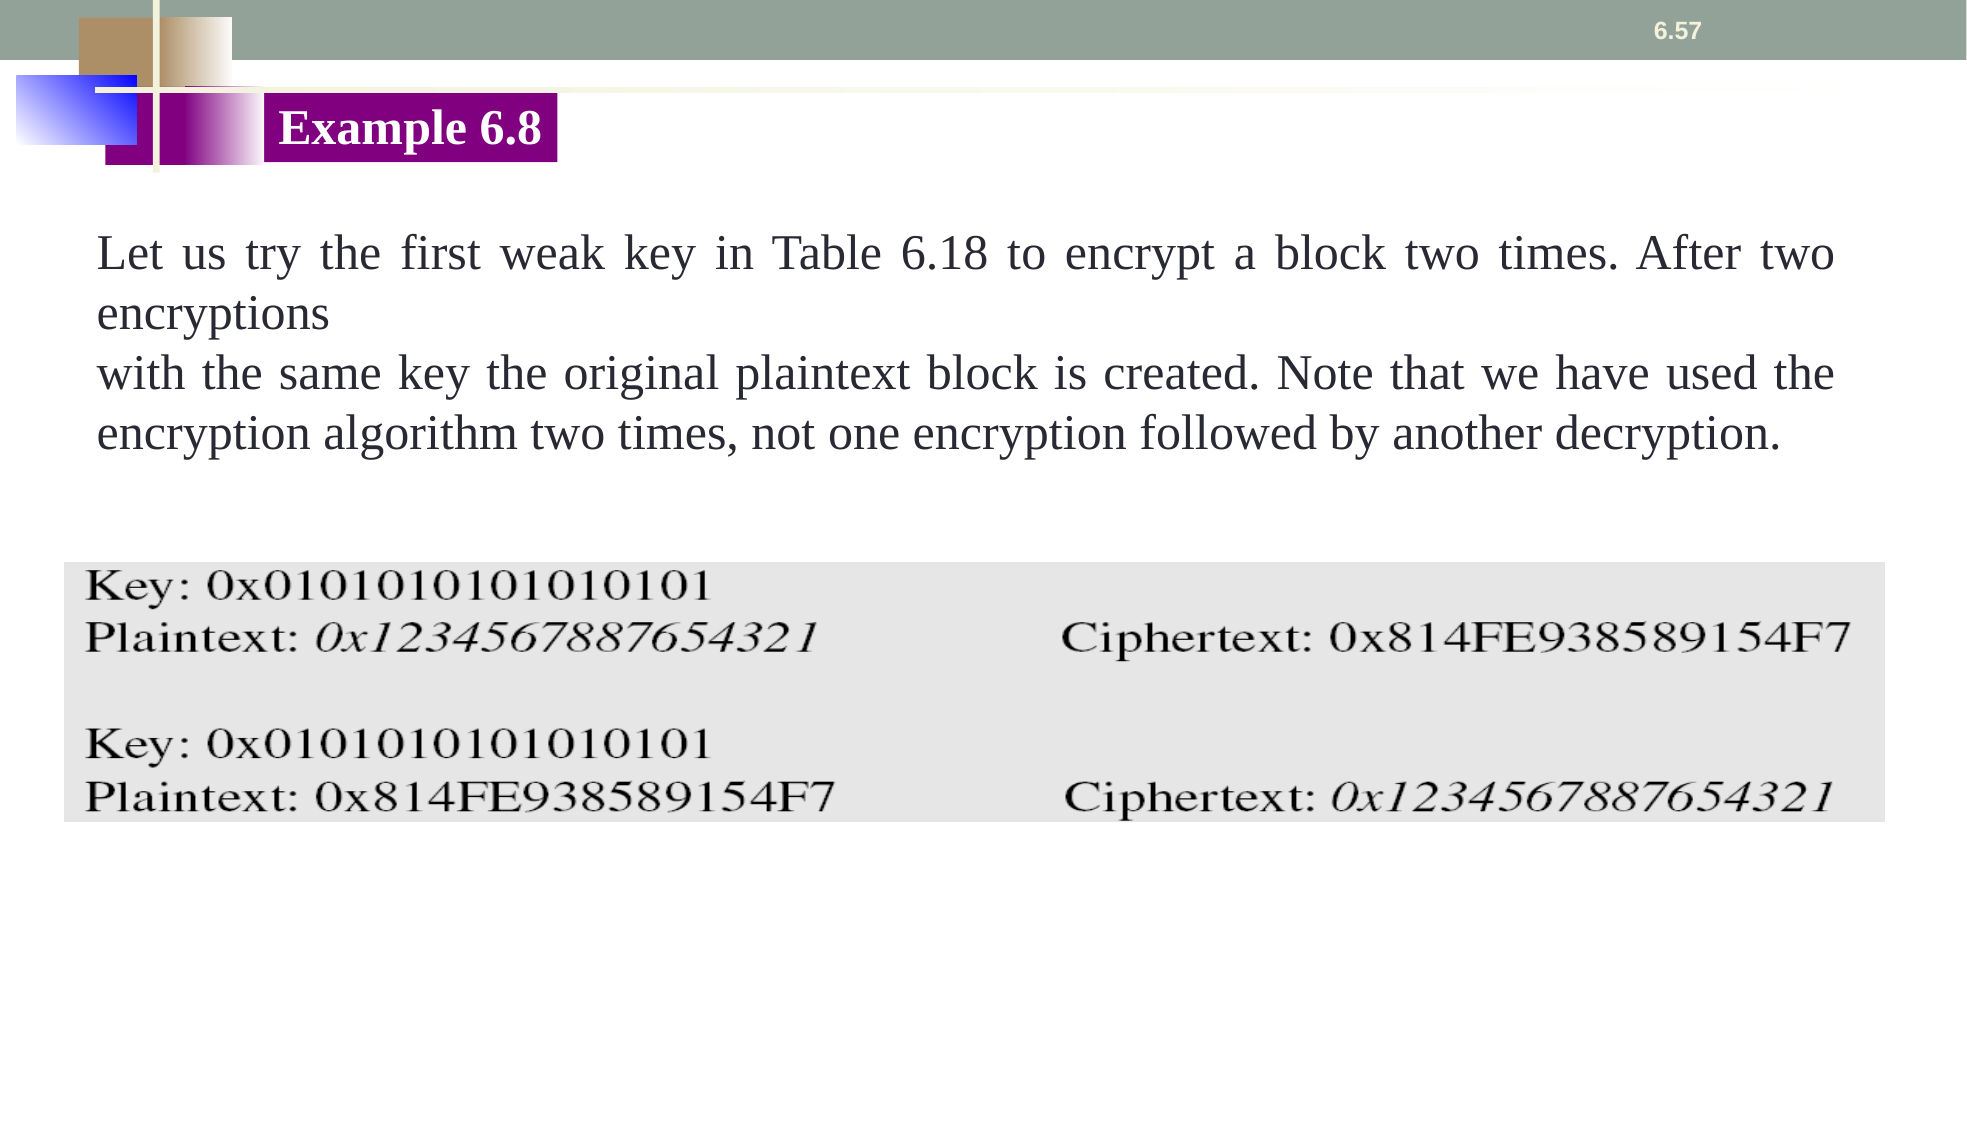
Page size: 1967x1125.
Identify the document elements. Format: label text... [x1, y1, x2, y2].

text_box [95, 87, 1865, 93]
text_box [16, 75, 137, 145]
text_box [152, 0, 160, 87]
text_box [161, 17, 232, 86]
text_box Example 6.8 [265, 93, 558, 163]
slide_number 6.57 [1638, 3, 1869, 57]
text_box [152, 93, 160, 173]
text_box [105, 93, 152, 165]
text_box [78, 17, 152, 86]
picture [63, 562, 1885, 822]
text_box [185, 93, 265, 165]
text_box [160, 93, 185, 165]
text_box Let us try the first weak key in Table 6.18 to encrypt a block two times. After two encryptions with the same key the original plaintext block is created. Note that we have used the encryption algorithm two times, not one encryption followed by another decryption. [81, 212, 1852, 468]
